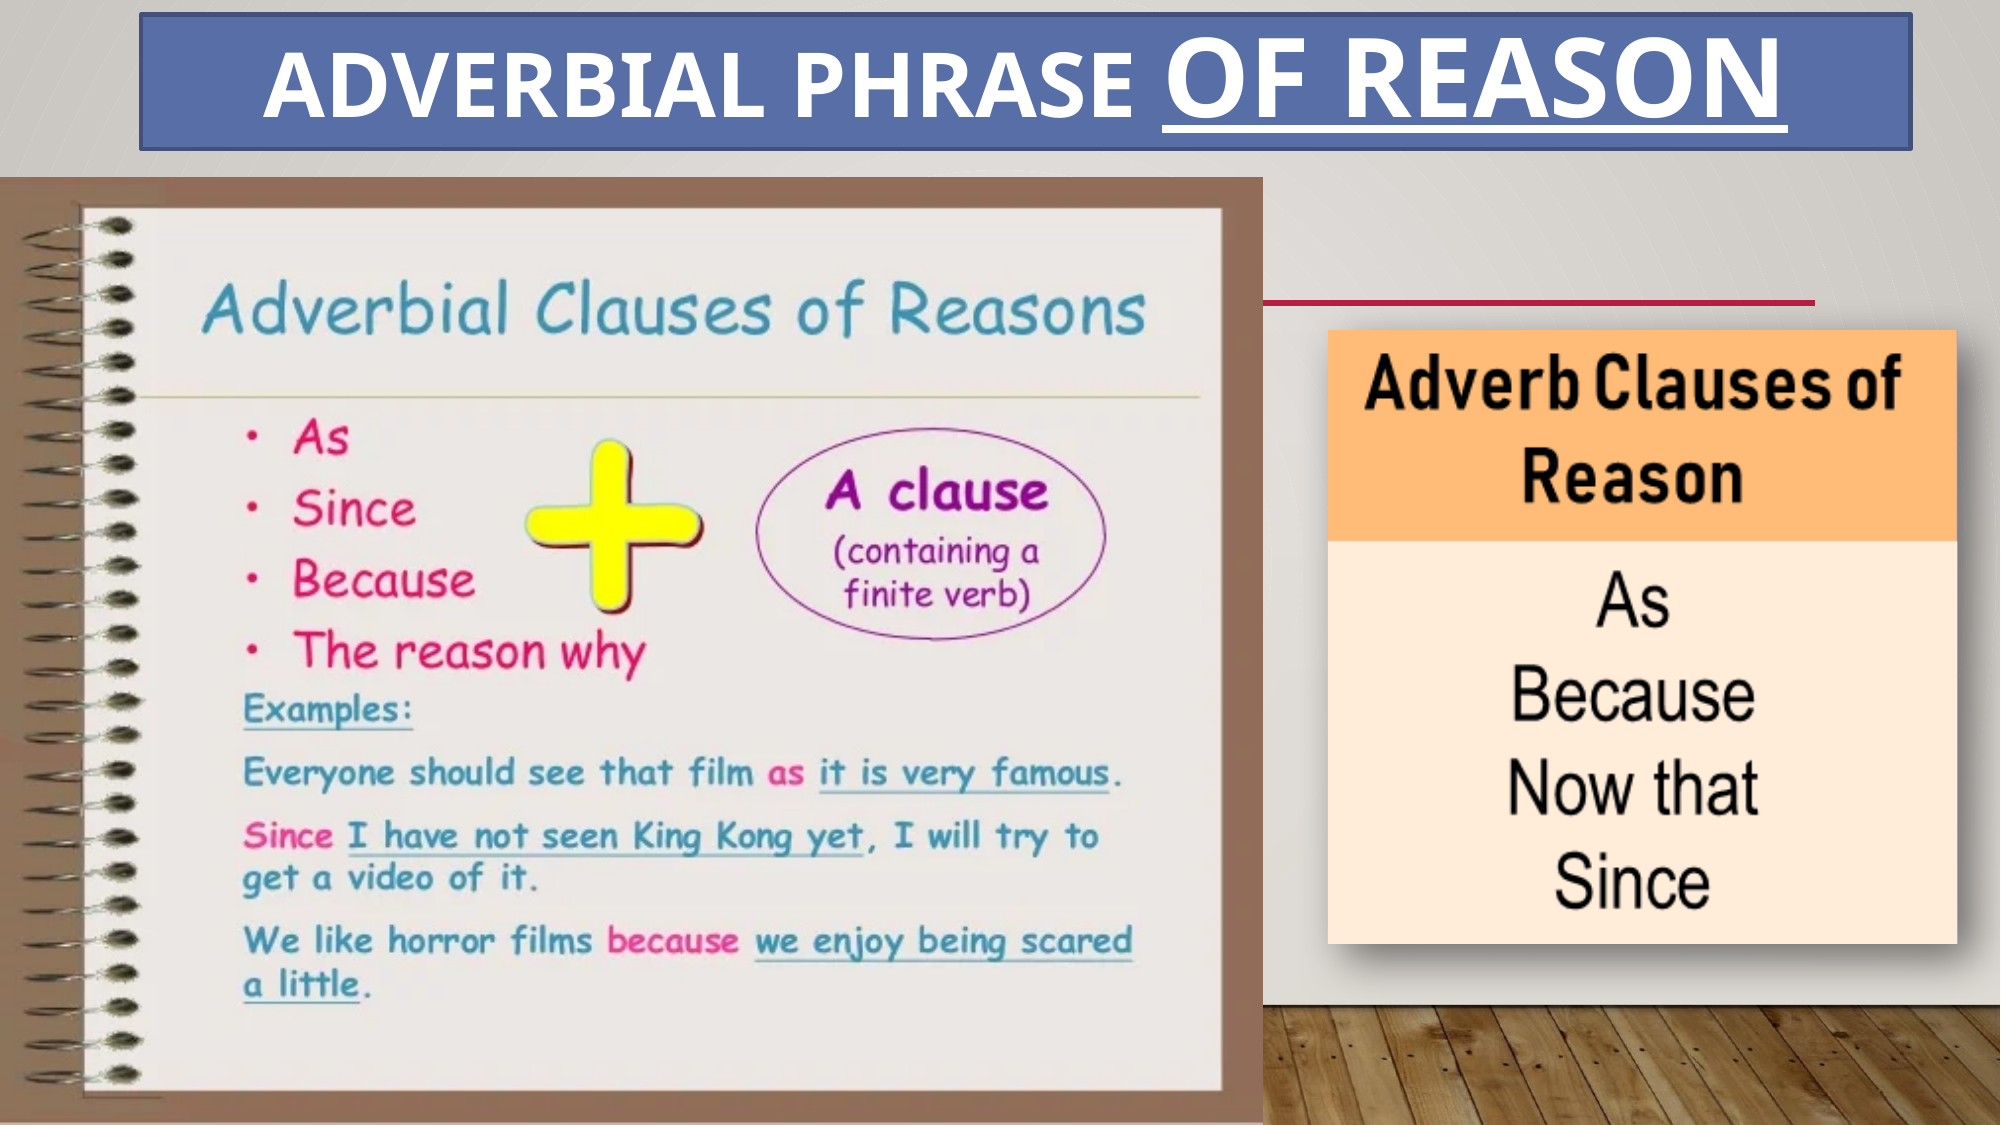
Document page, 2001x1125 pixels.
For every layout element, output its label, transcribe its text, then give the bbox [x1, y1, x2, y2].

picture [1327, 330, 1958, 944]
title ADVERBIAL PHRASE OF REASON [139, 12, 1913, 151]
picture [0, 177, 2000, 1125]
